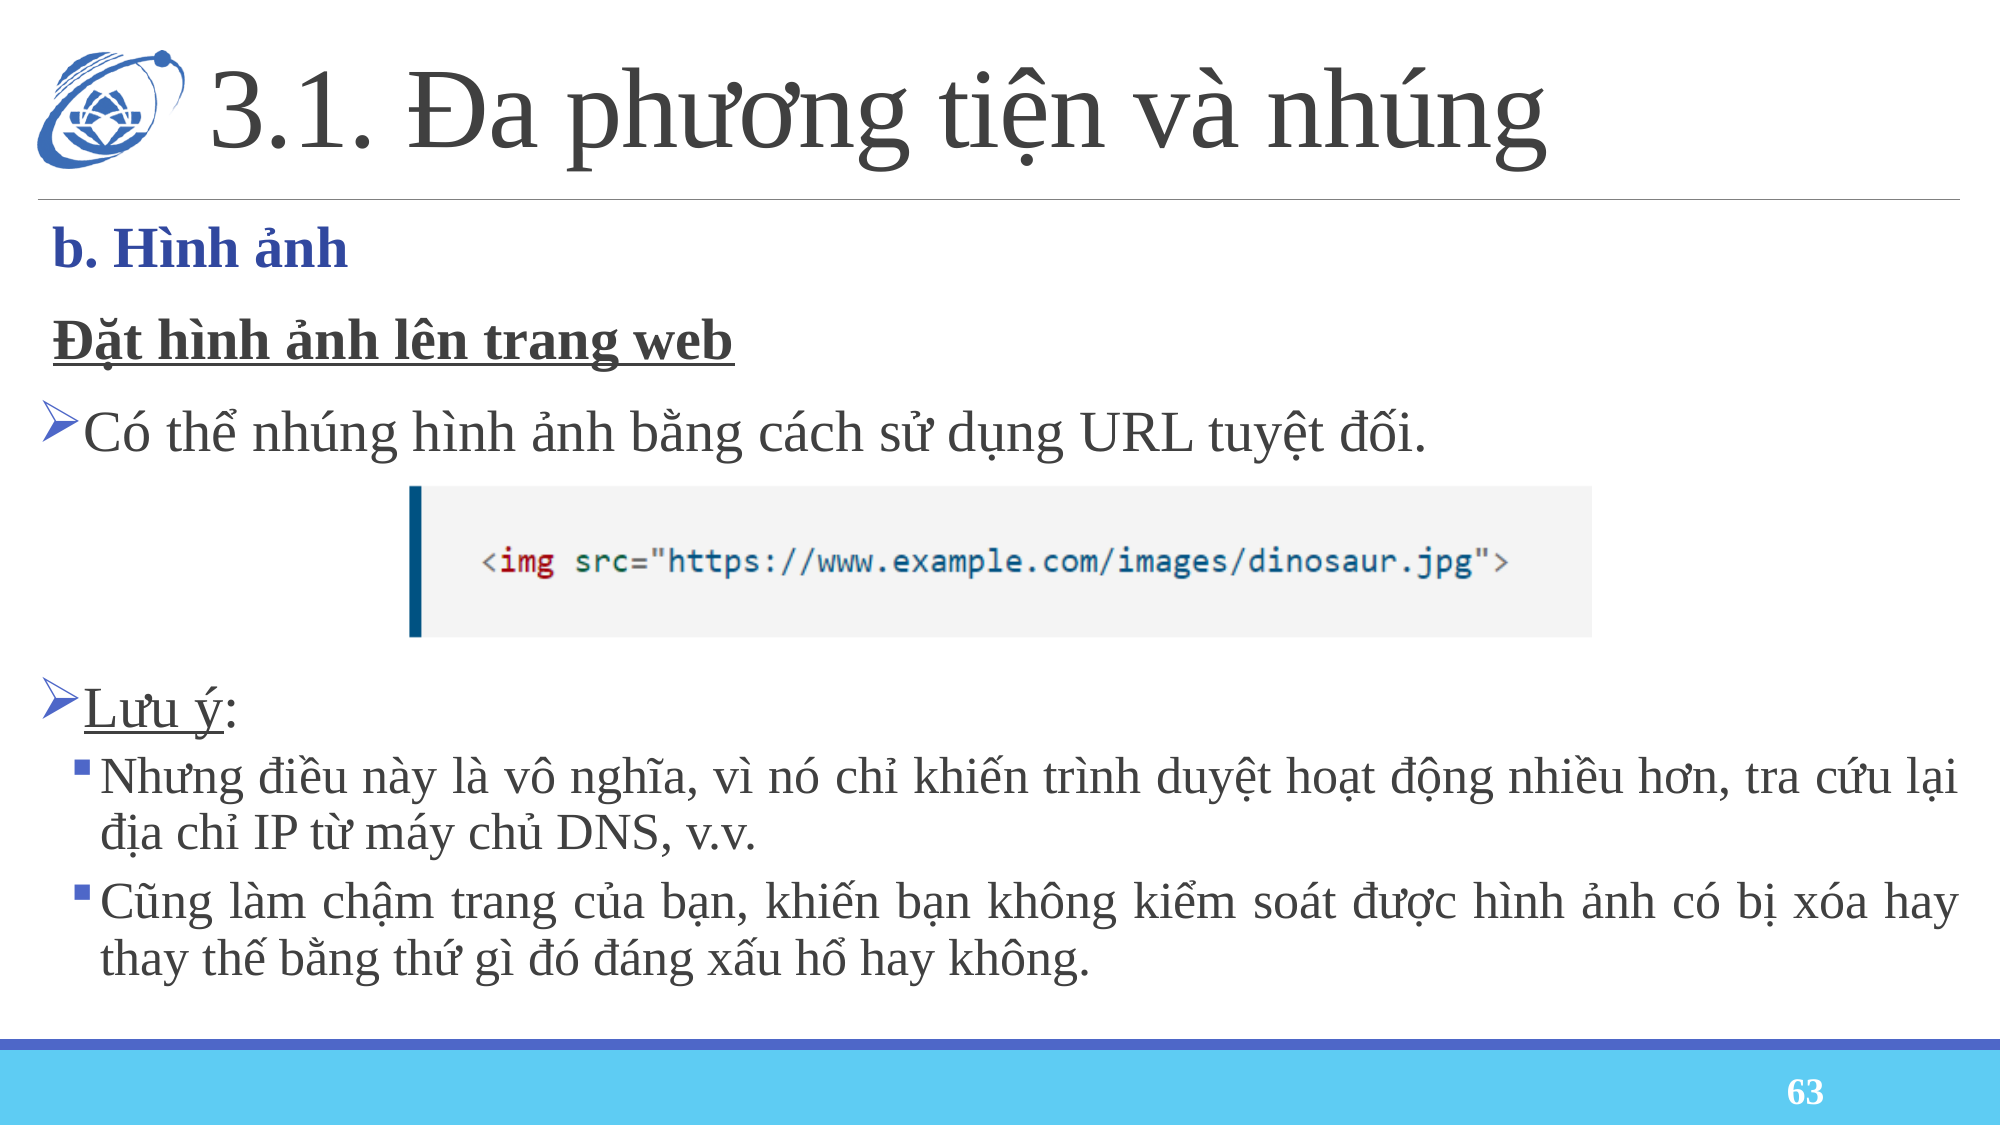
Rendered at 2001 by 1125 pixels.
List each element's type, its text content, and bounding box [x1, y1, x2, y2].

list b. Hình ảnh Đặt hình ảnh lên trang web Có thể nhúng hình ảnh bằng cách sử dụng URL tuyệt đối. Lưu ý: Nhưng điều này là vô nghĩa, vì nó chỉ khiến trình duyệt hoạt động nhiều hơn, tra cứu lại địa chỉ IP từ máy chủ DNS, v.v. Cũng làm chậm trang của bạn, khiến bạn không kiểm soát được hình ảnh có bị xóa hay thay thế bằng thứ gì đó đáng xấu hổ hay không. [37, 209, 1961, 1011]
picture [407, 483, 1593, 642]
picture [37, 34, 185, 183]
slide_number 63 [1624, 1059, 1840, 1120]
title 3.1. Đa phương tiện và nhúng [193, 47, 1961, 192]
